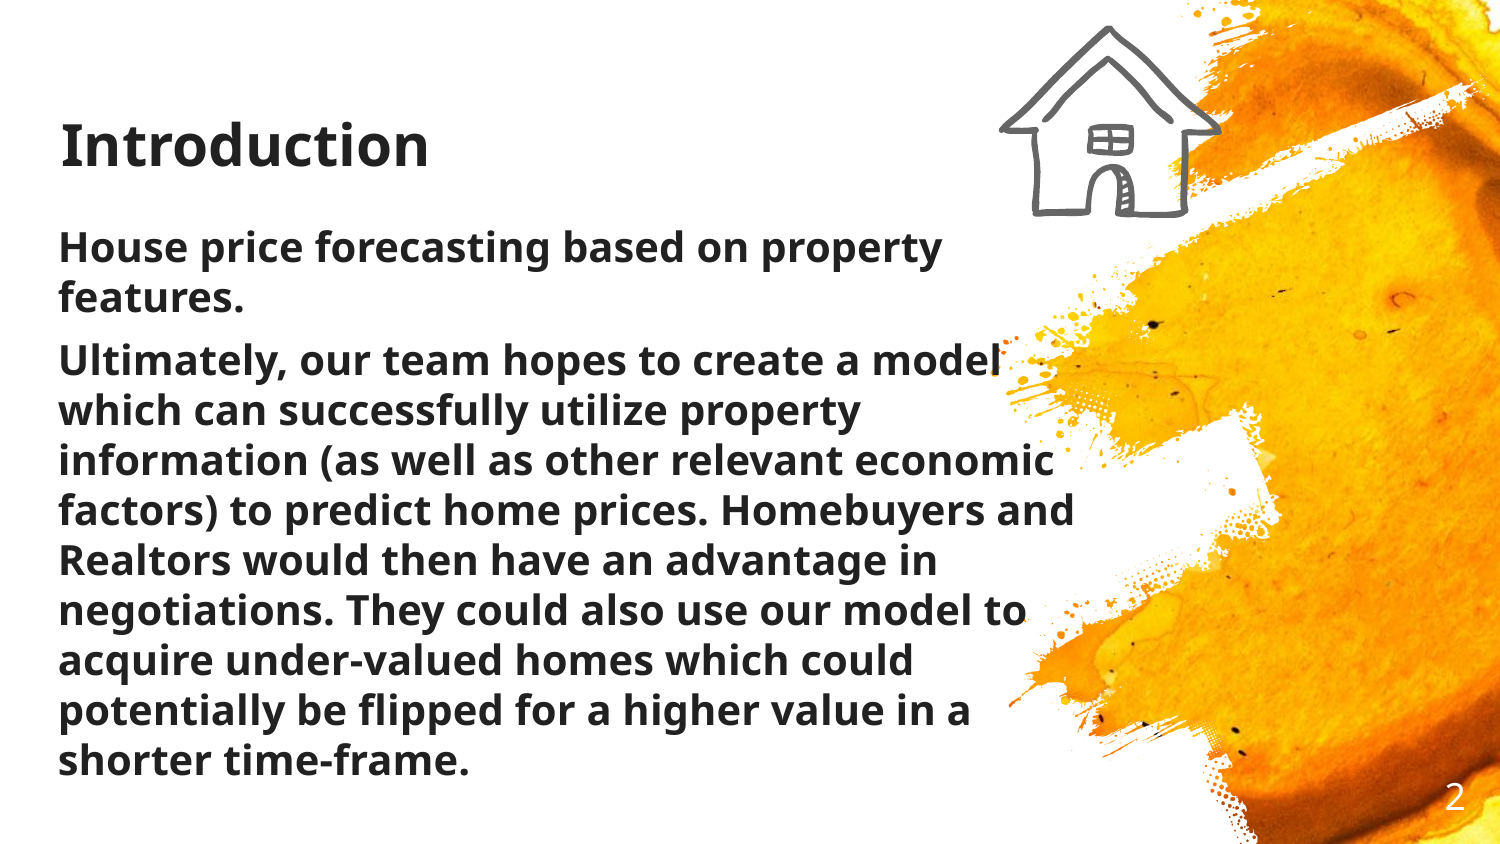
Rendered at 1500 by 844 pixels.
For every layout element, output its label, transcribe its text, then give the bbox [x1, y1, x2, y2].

picture [0, 0, 1500, 844]
title Introduction [45, 51, 950, 193]
slide_number 2 [1391, 766, 1482, 832]
text_box [998, 25, 1222, 218]
list House price forecasting based on property features. Ultimately, our team hopes to create a model which can successfully utilize property information (as well as other relevant economic factors) to predict home prices. Homebuyers and Realtors would then have an advantage in negotiations. They could also use our model to acquire under-valued homes which could potentially be flipped for a higher value in a shorter time-frame. [22, 206, 1115, 722]
